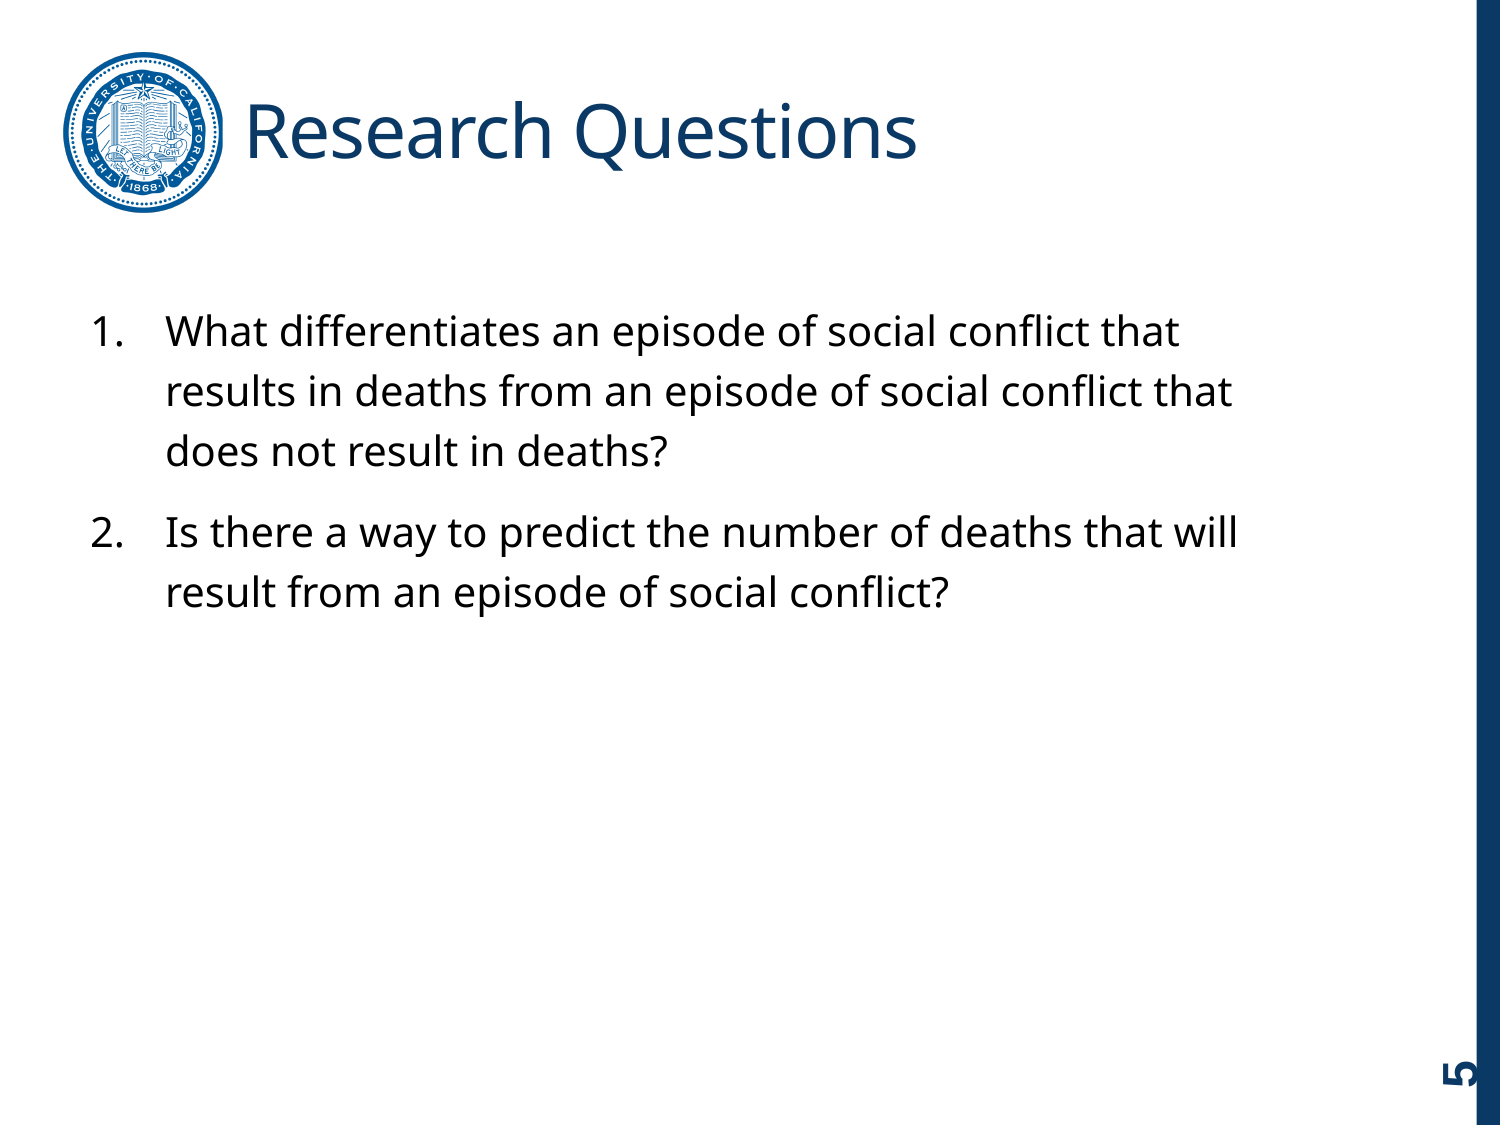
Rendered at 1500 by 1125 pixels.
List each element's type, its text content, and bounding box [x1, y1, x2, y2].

slide_number 5 [1427, 887, 1488, 1104]
list What differentiates an episode of social conflict that results in deaths from an episode of social conflict that does not result in deaths? Is there a way to predict the number of deaths that will result from an episode of social conflict? [75, 287, 1325, 1005]
title Research Questions [228, 47, 1484, 181]
